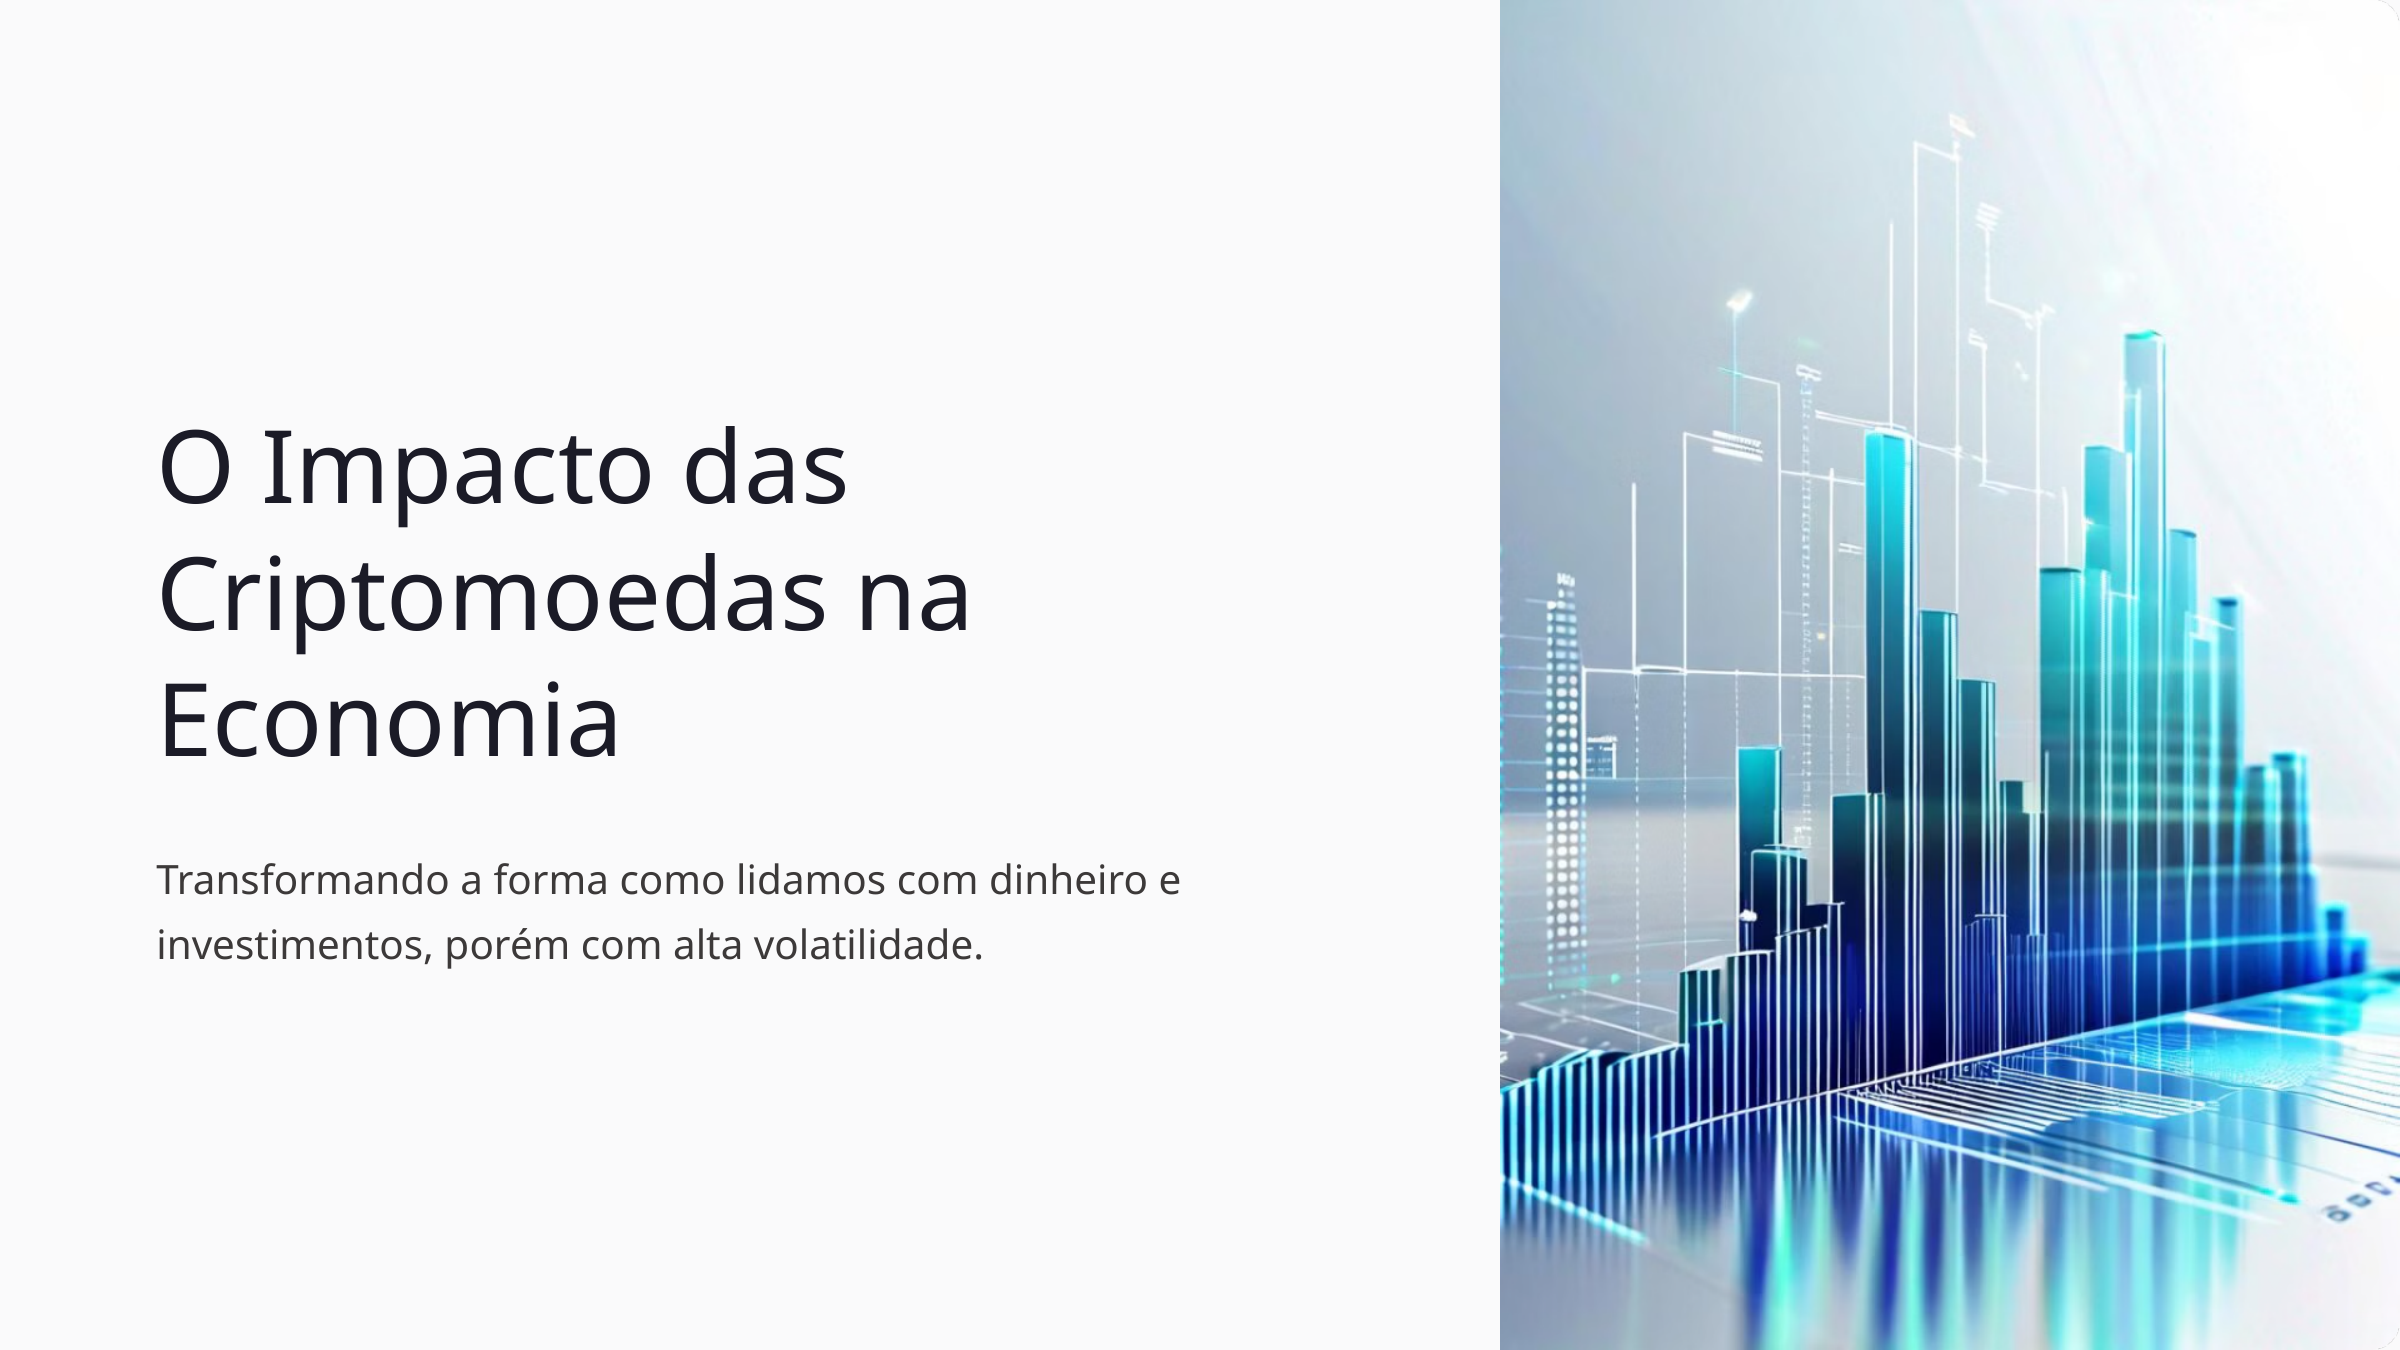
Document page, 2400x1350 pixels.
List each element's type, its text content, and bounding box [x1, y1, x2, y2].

text_box [0, 0, 1499, 1350]
text_box O Impacto das Criptomoedas na Economia [141, 389, 1359, 770]
text_box Transformando a forma como lidamos com dinheiro e investimentos, porém com alta volatilidade. [141, 830, 1359, 961]
picture [1499, 0, 2400, 1350]
